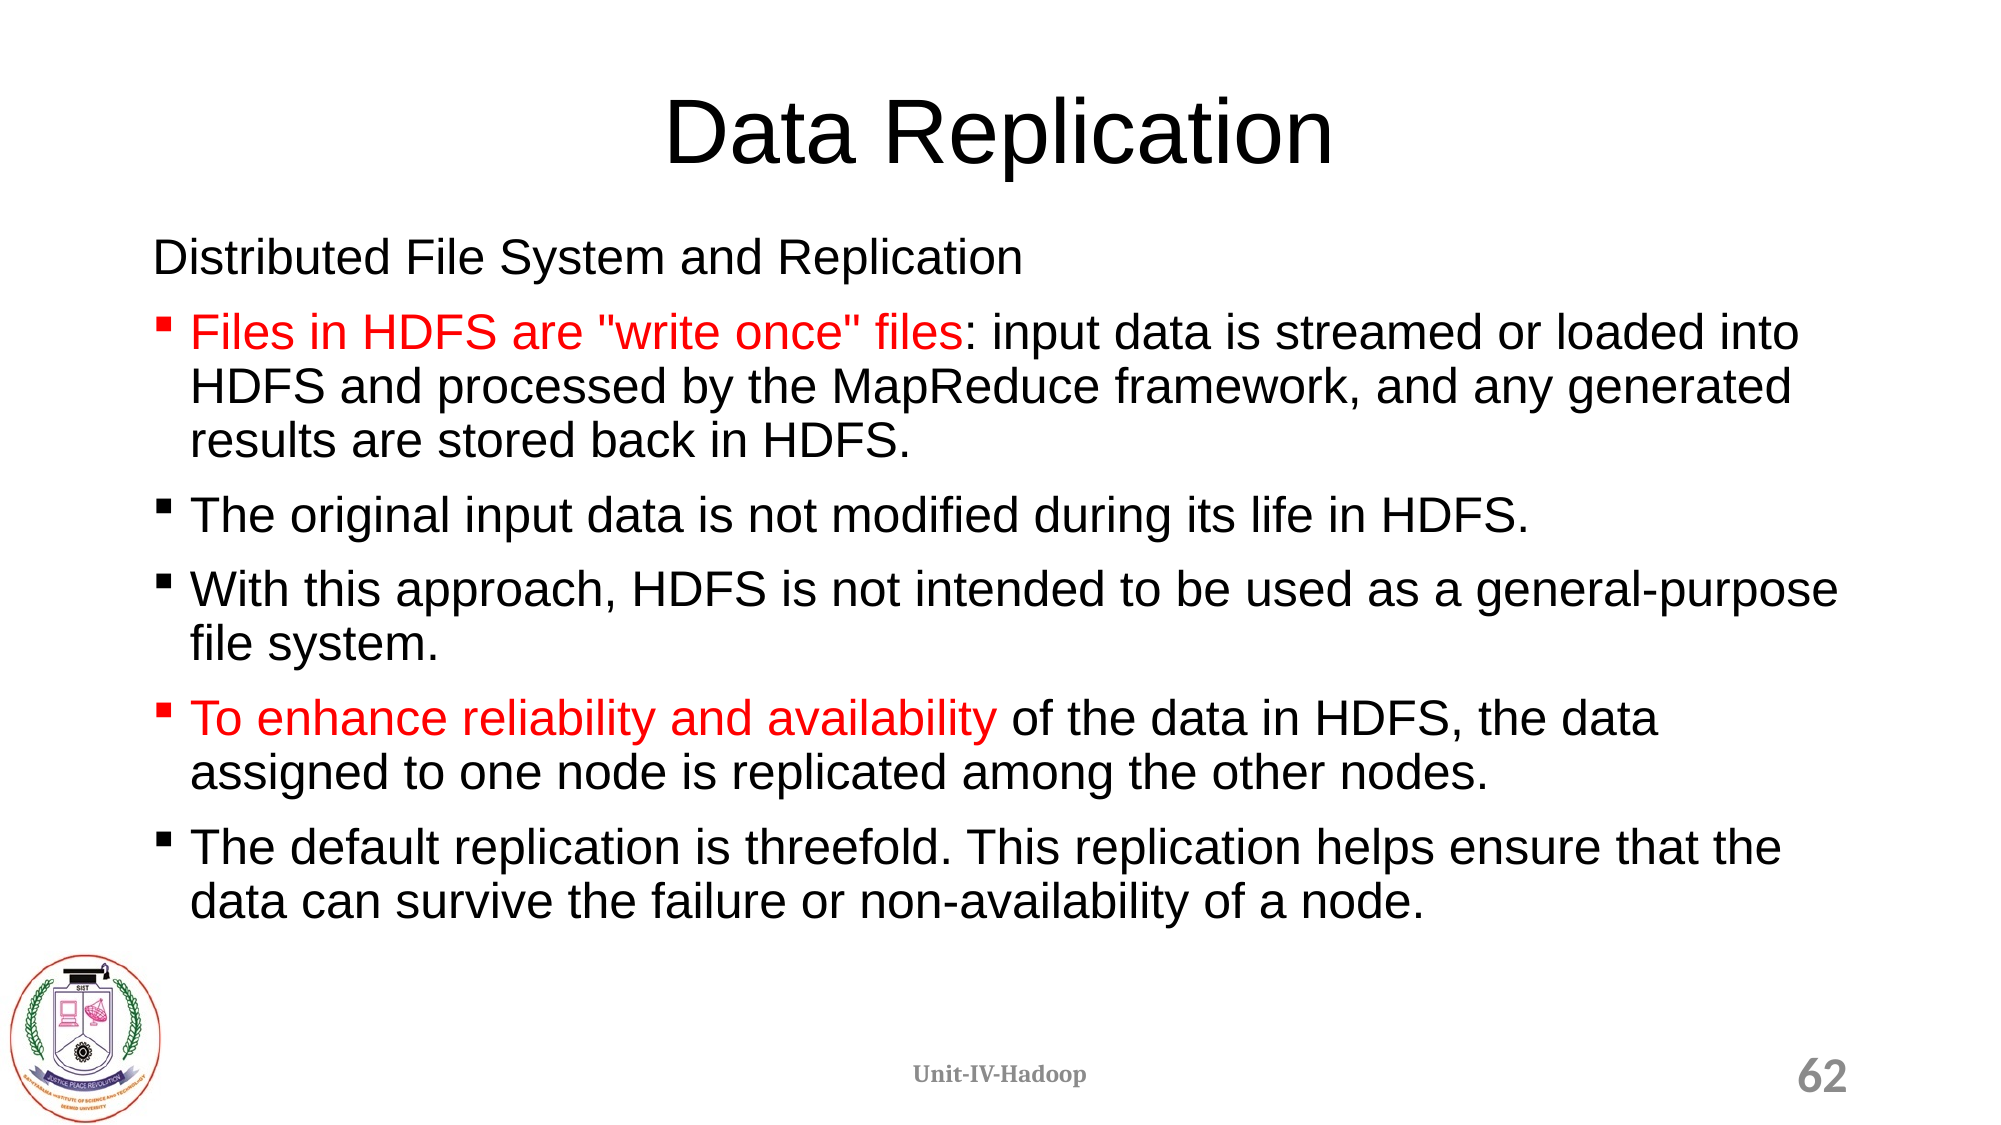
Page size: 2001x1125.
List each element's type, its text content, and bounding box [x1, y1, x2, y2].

title Data Replication [137, 59, 1863, 208]
list Distributed File System and Replication Files in HDFS are "write once" files: input data is streamed or loaded into HDFS and processed by the MapReduce framework, and any generated results are stored back in HDFS. The original input data is not modified during its life in HDFS. With this approach, HDFS is not intended to be used as a general-purpose file system. To enhance reliability and availability of the data in HDFS, the data assigned to one node is replicated among the other nodes. The default replication is threefold. This replication helps ensure that the data can survive the failure or non-availability of a node. [137, 223, 1863, 1028]
slide_number 62 [1412, 1042, 1863, 1103]
footer Unit-IV-Hadoop [662, 1042, 1338, 1103]
picture [0, 951, 170, 1125]
